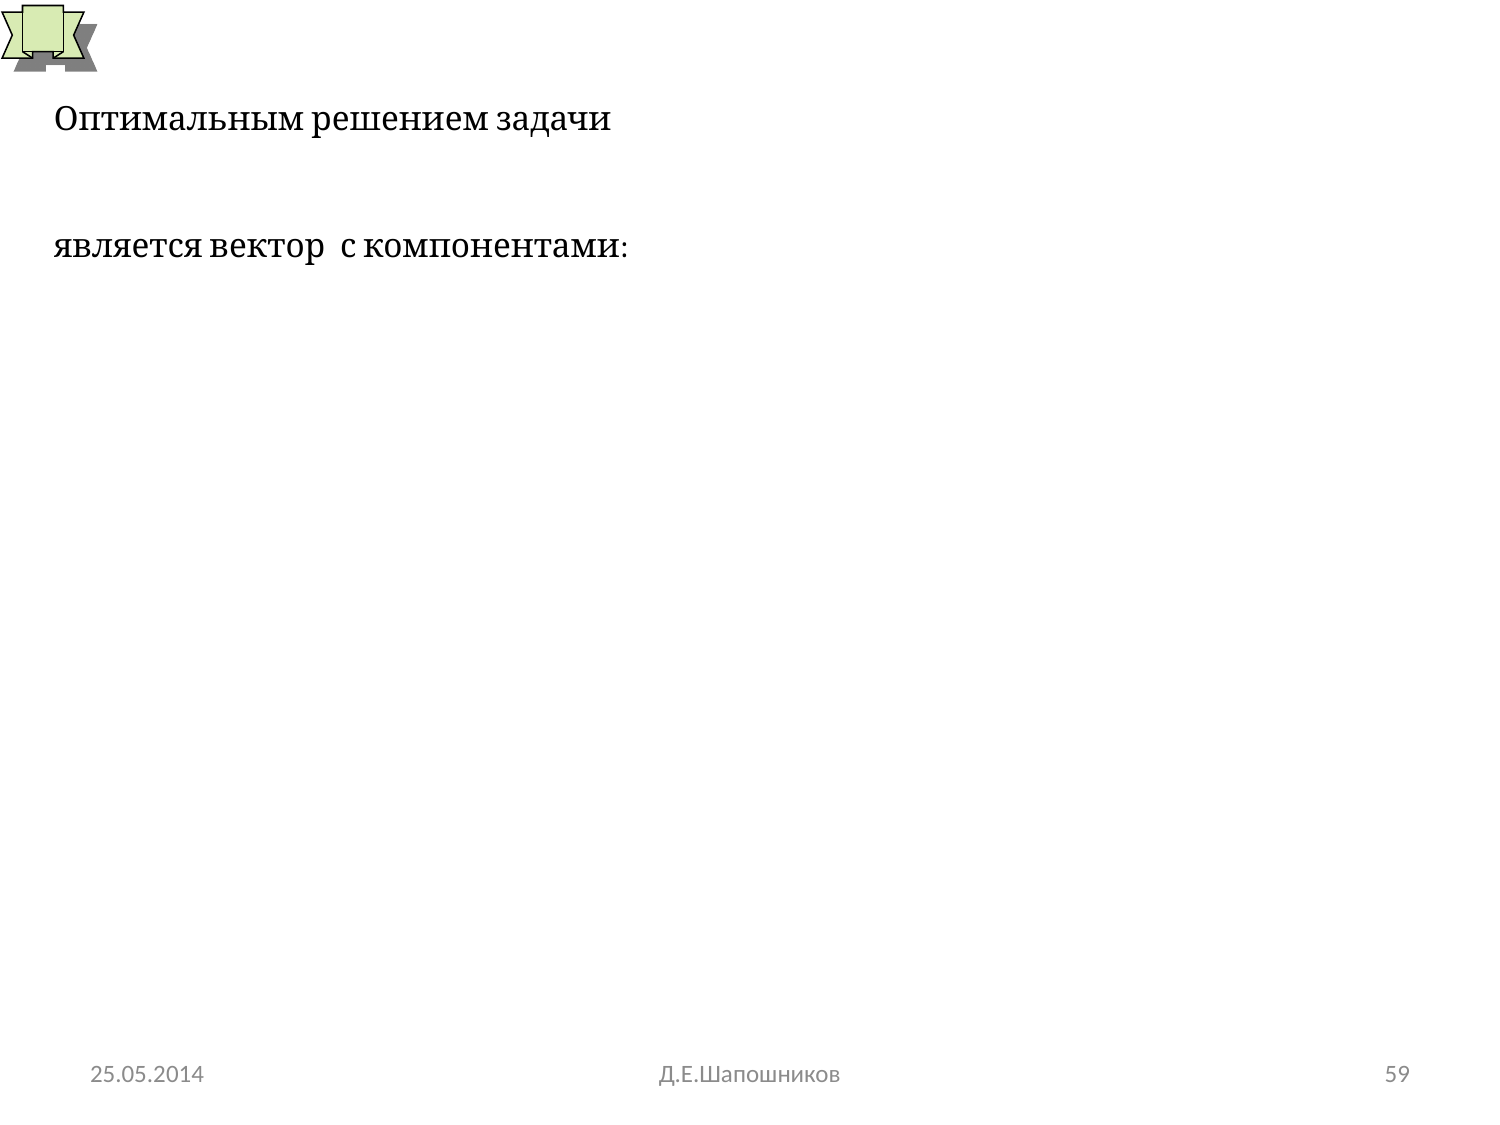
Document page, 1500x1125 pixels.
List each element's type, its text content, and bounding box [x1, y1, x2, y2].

slide_number 59 [1074, 1042, 1425, 1103]
footer Д.Е.Шапошников [512, 1042, 988, 1103]
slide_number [75, 1042, 425, 1103]
